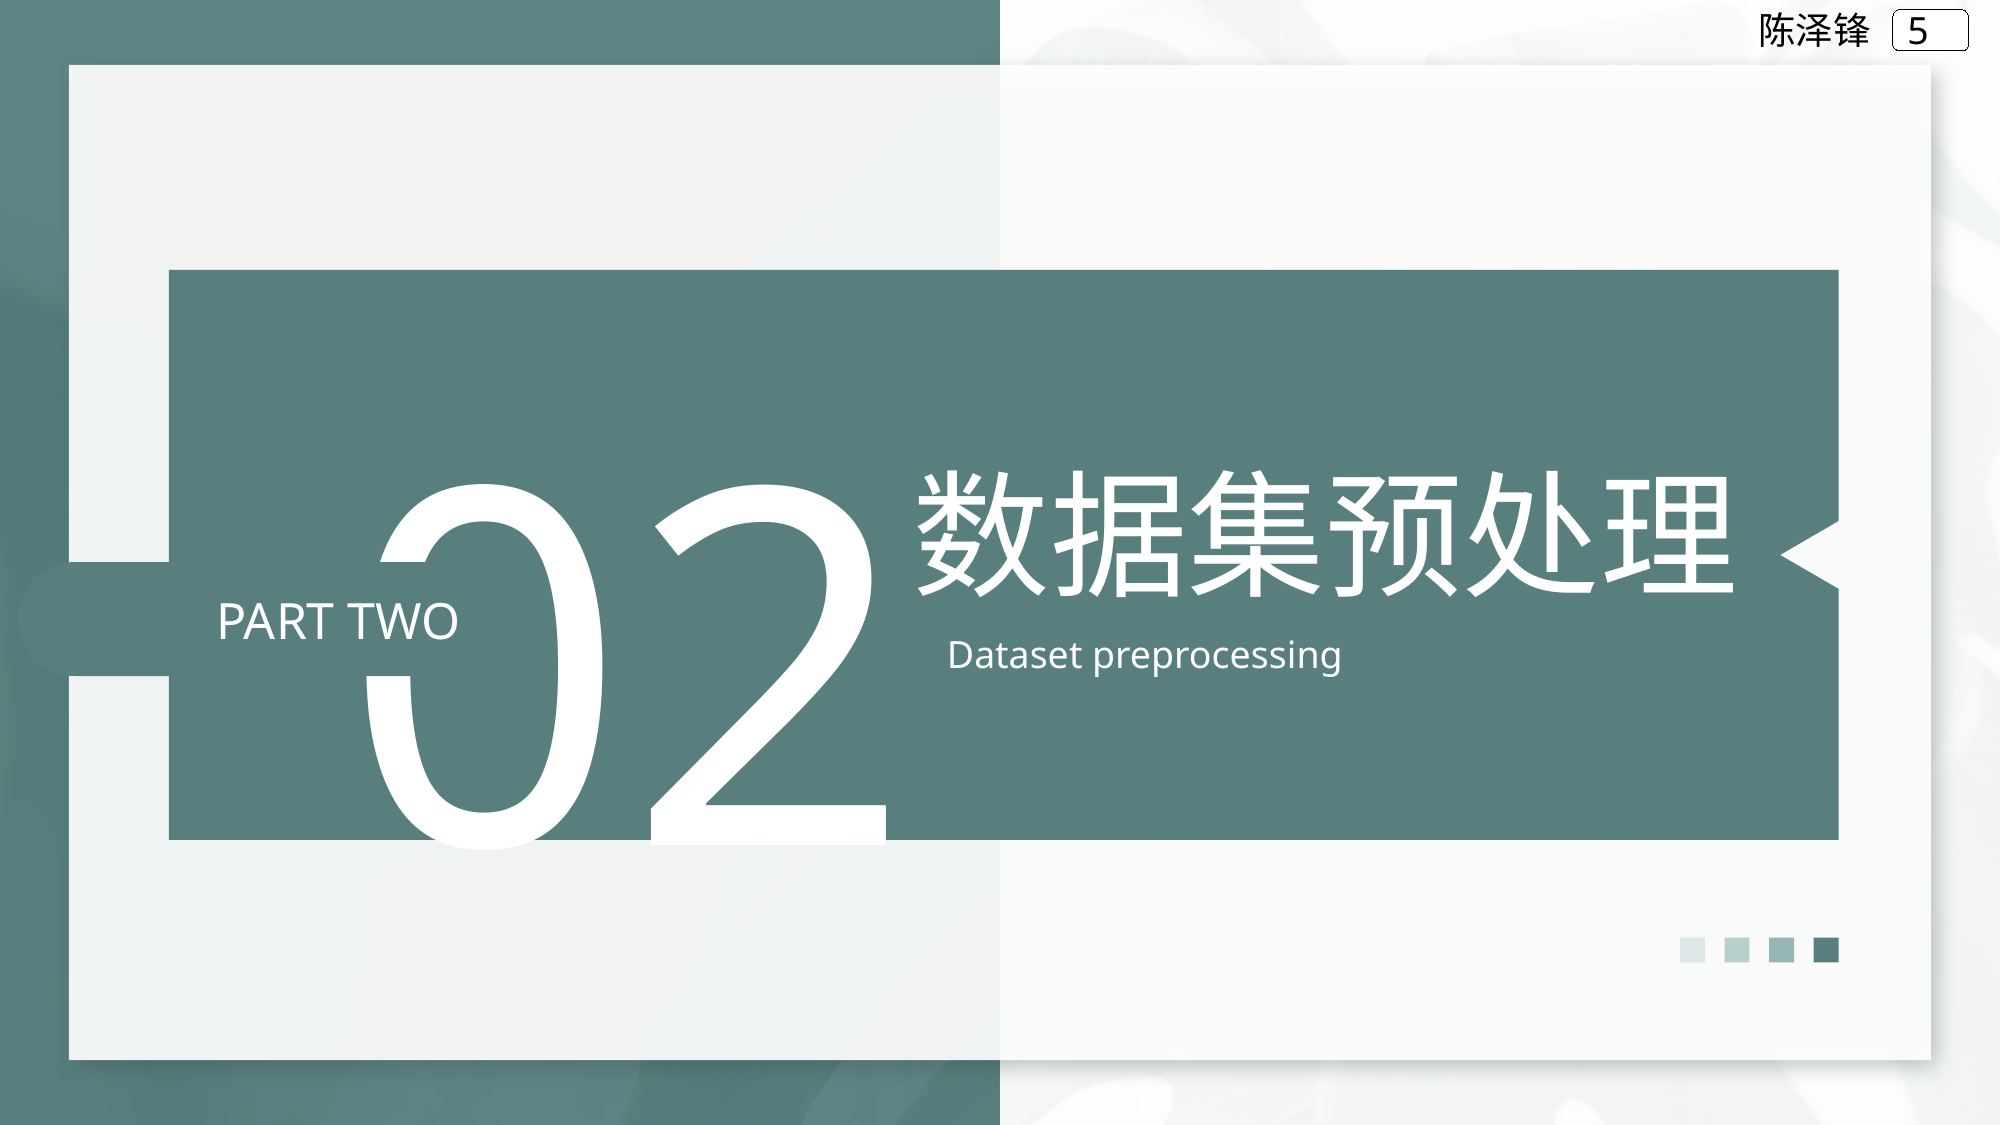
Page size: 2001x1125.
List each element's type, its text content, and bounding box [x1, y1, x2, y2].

text_box 陈泽锋 [1743, 0, 1935, 60]
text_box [908, 448, 1742, 677]
text_box PART TWO [216, 589, 474, 650]
text_box [16, 560, 485, 678]
text_box 02 [342, 348, 913, 946]
